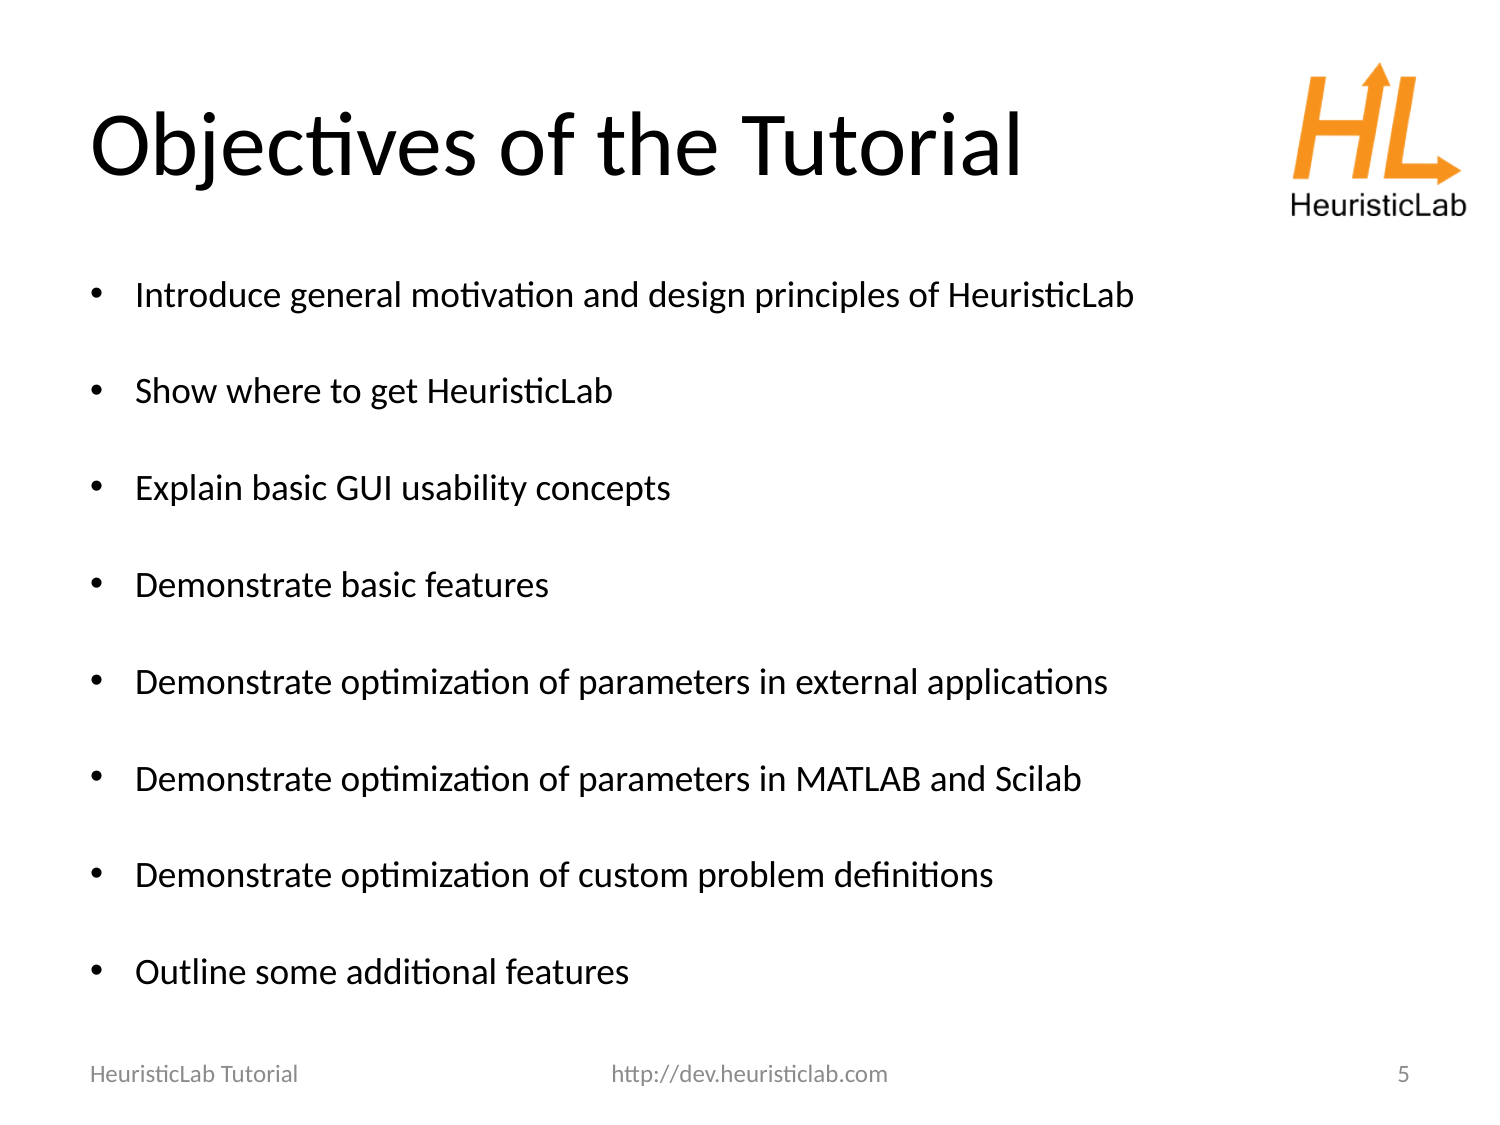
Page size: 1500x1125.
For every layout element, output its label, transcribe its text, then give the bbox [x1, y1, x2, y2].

footer http://dev.heuristiclab.com [512, 1042, 988, 1103]
picture [1281, 27, 1474, 244]
list Introduce general motivation and design principles of HeuristicLab Show where to get HeuristicLab Explain basic GUI usability concepts Demonstrate basic features Demonstrate optimization of parameters in external applications Demonstrate optimization of parameters in MATLAB and Scilab Demonstrate optimization of custom problem definitions Outline some additional features [75, 262, 1425, 1005]
slide_number 5 [1074, 1042, 1425, 1103]
slide_number HeuristicLab Tutorial [75, 1042, 425, 1103]
title Objectives of the Tutorial [75, 45, 1282, 233]
